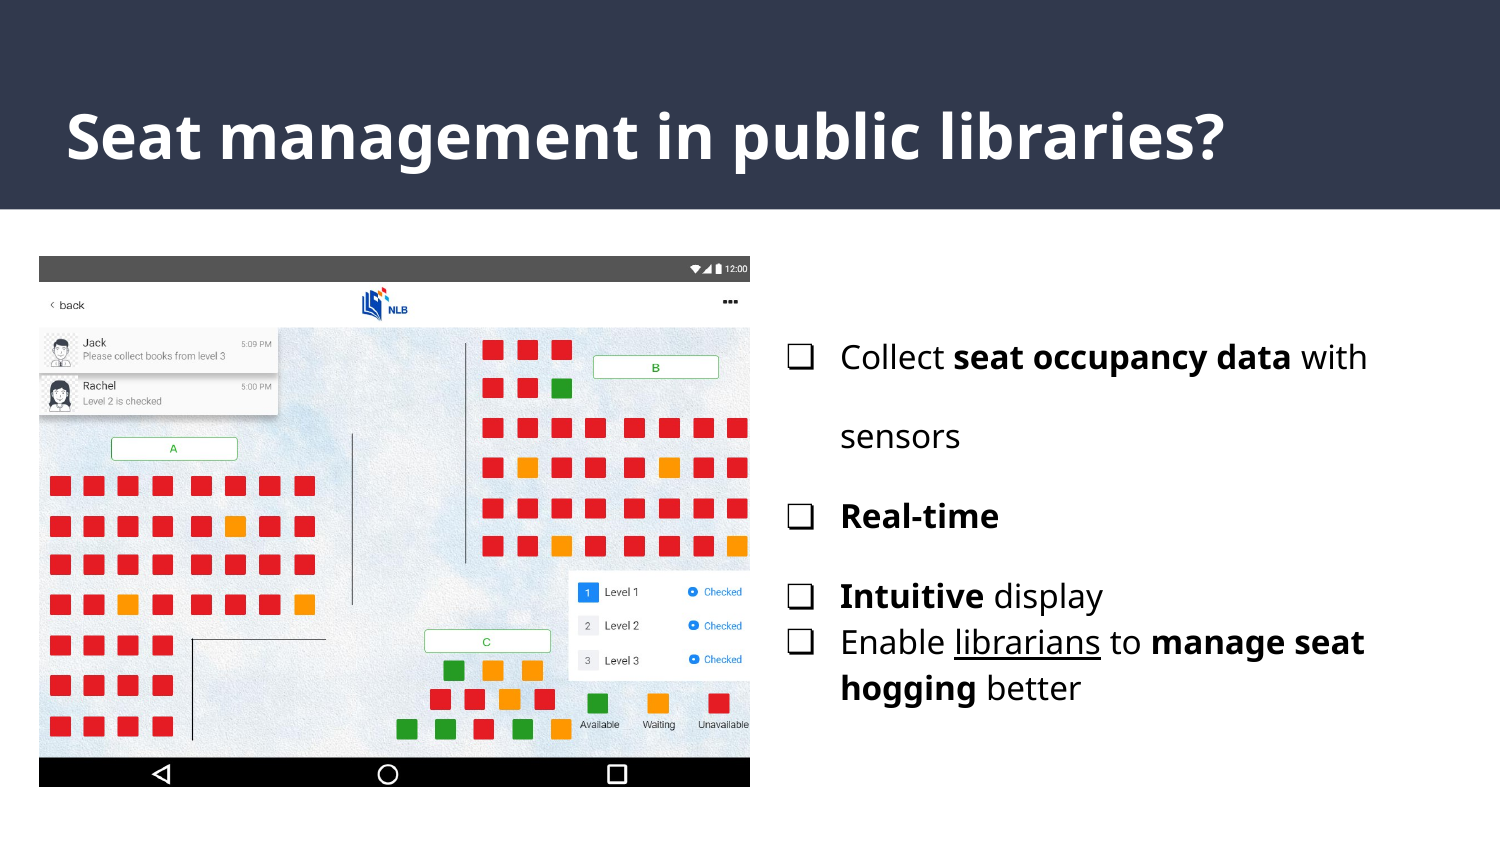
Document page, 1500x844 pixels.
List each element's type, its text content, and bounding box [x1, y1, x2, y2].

title Seat management in public libraries? [51, 82, 1449, 185]
list Collect seat occupancy data with sensors Real-time Intuitive display Enable librarians to manage seat hogging better [750, 280, 1489, 798]
picture [39, 255, 751, 788]
